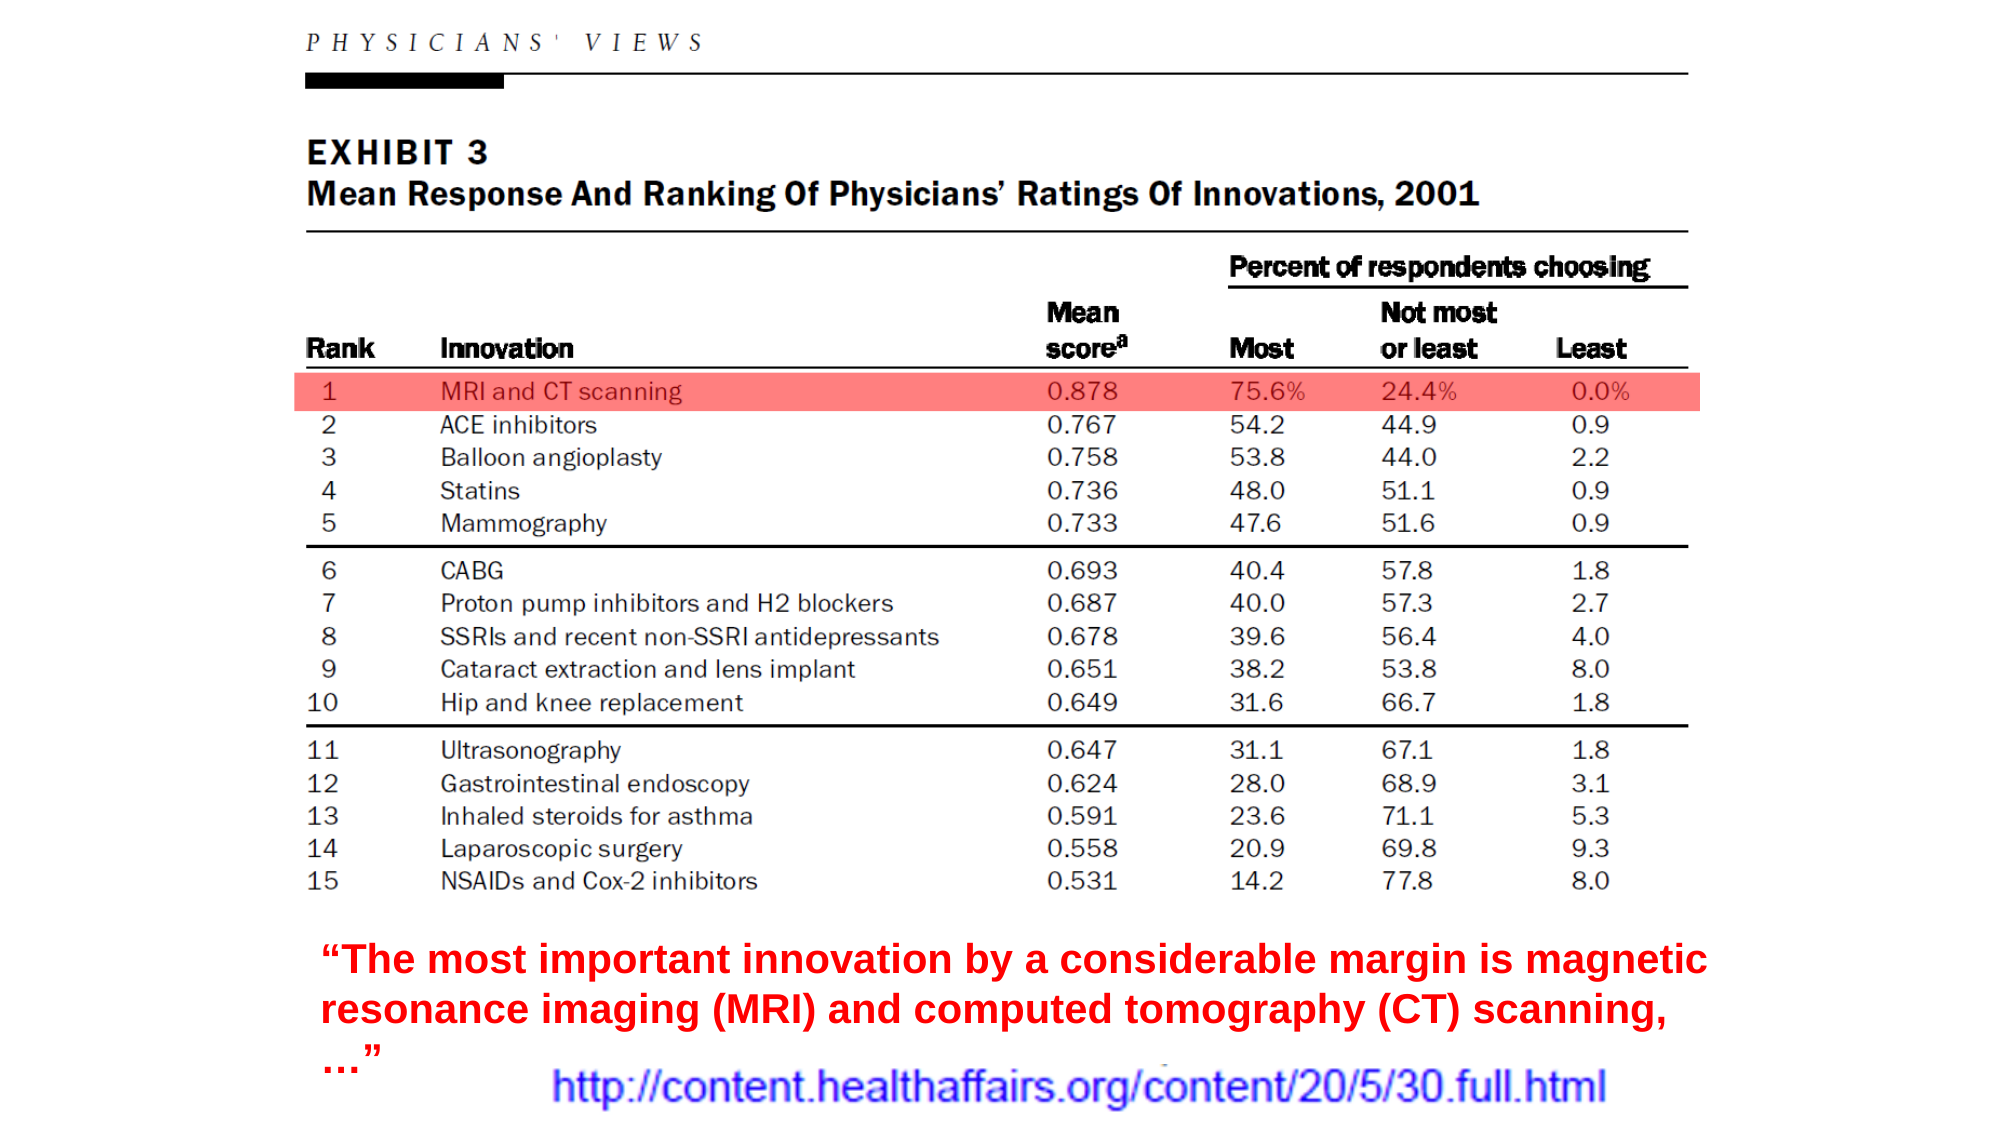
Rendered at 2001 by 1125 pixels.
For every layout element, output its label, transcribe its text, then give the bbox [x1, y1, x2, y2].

picture [531, 1063, 1647, 1118]
text_box “The most important innovation by a considerable margin is magnetic resonance imaging (MRI) and computed tomography (CT) scanning, …” [305, 924, 1750, 1089]
picture [249, 10, 1751, 895]
